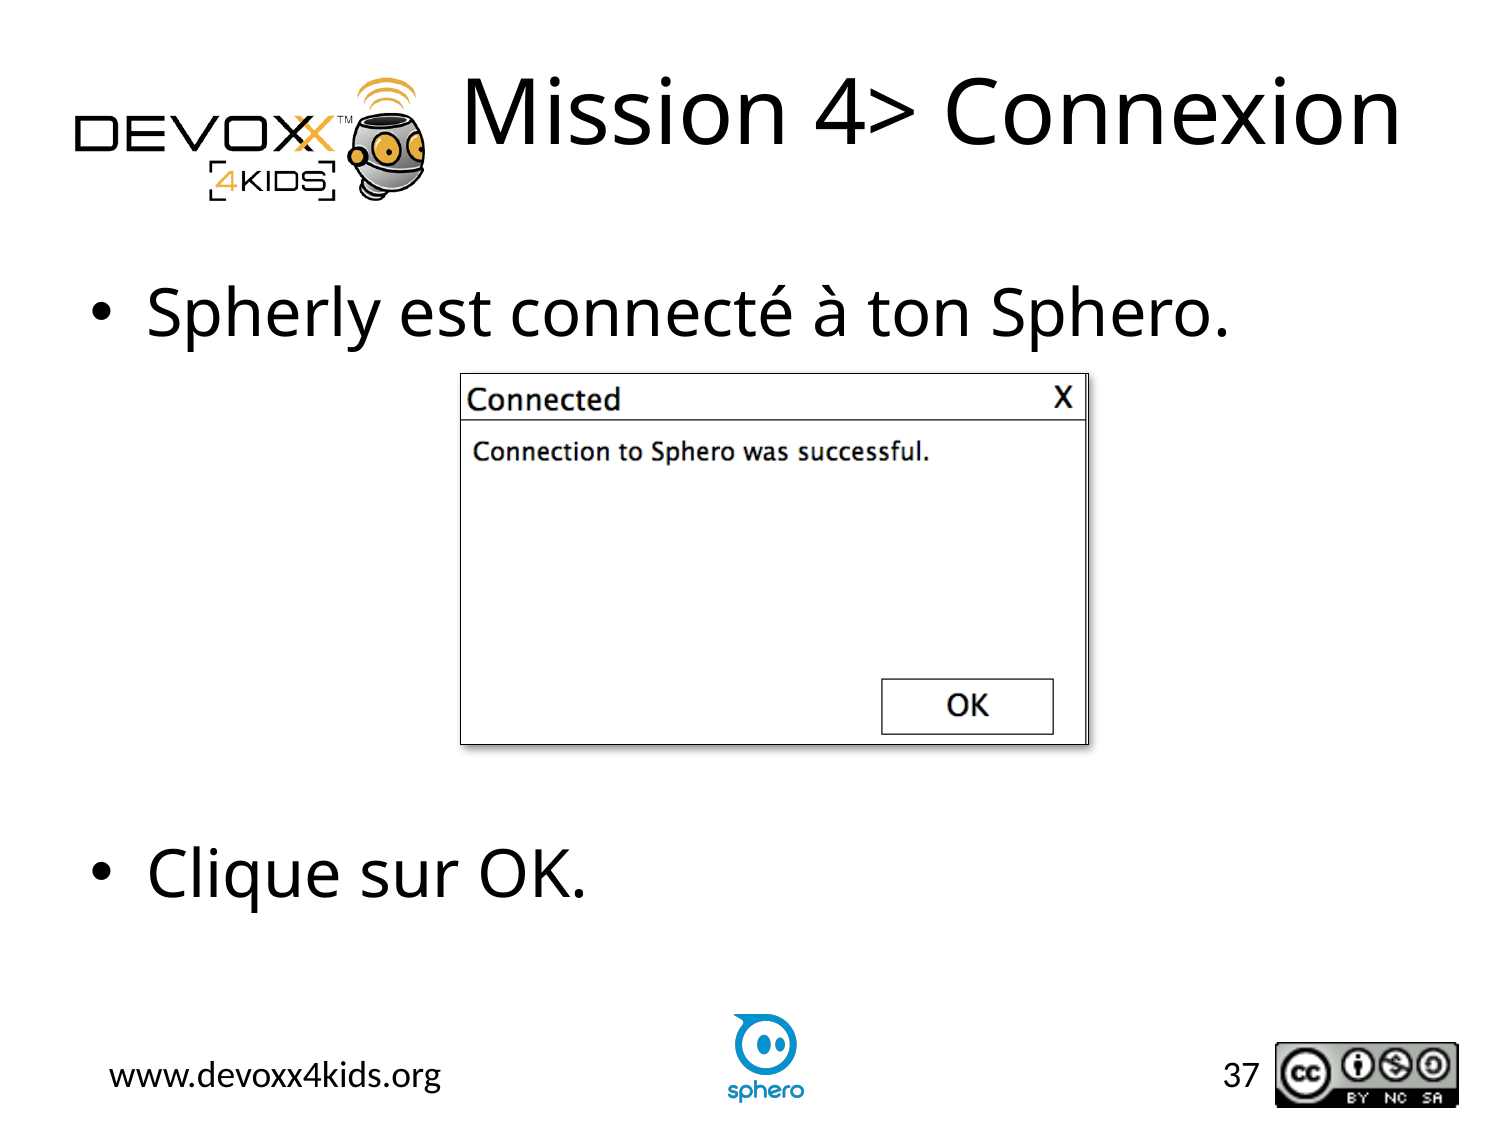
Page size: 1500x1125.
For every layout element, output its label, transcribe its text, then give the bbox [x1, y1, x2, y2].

picture [728, 1096, 739, 1103]
picture [459, 373, 1089, 745]
picture [75, 77, 425, 201]
picture [1275, 1042, 1459, 1108]
picture [743, 1088, 749, 1095]
picture [743, 1021, 789, 1068]
picture [728, 1014, 804, 1103]
slide_number 37 [1074, 1042, 1275, 1103]
list Spherly est connecté à ton Sphero. Clique sur OK. [75, 262, 1425, 1005]
picture [794, 1088, 801, 1095]
title Mission 4> Connexion [439, 45, 1425, 233]
